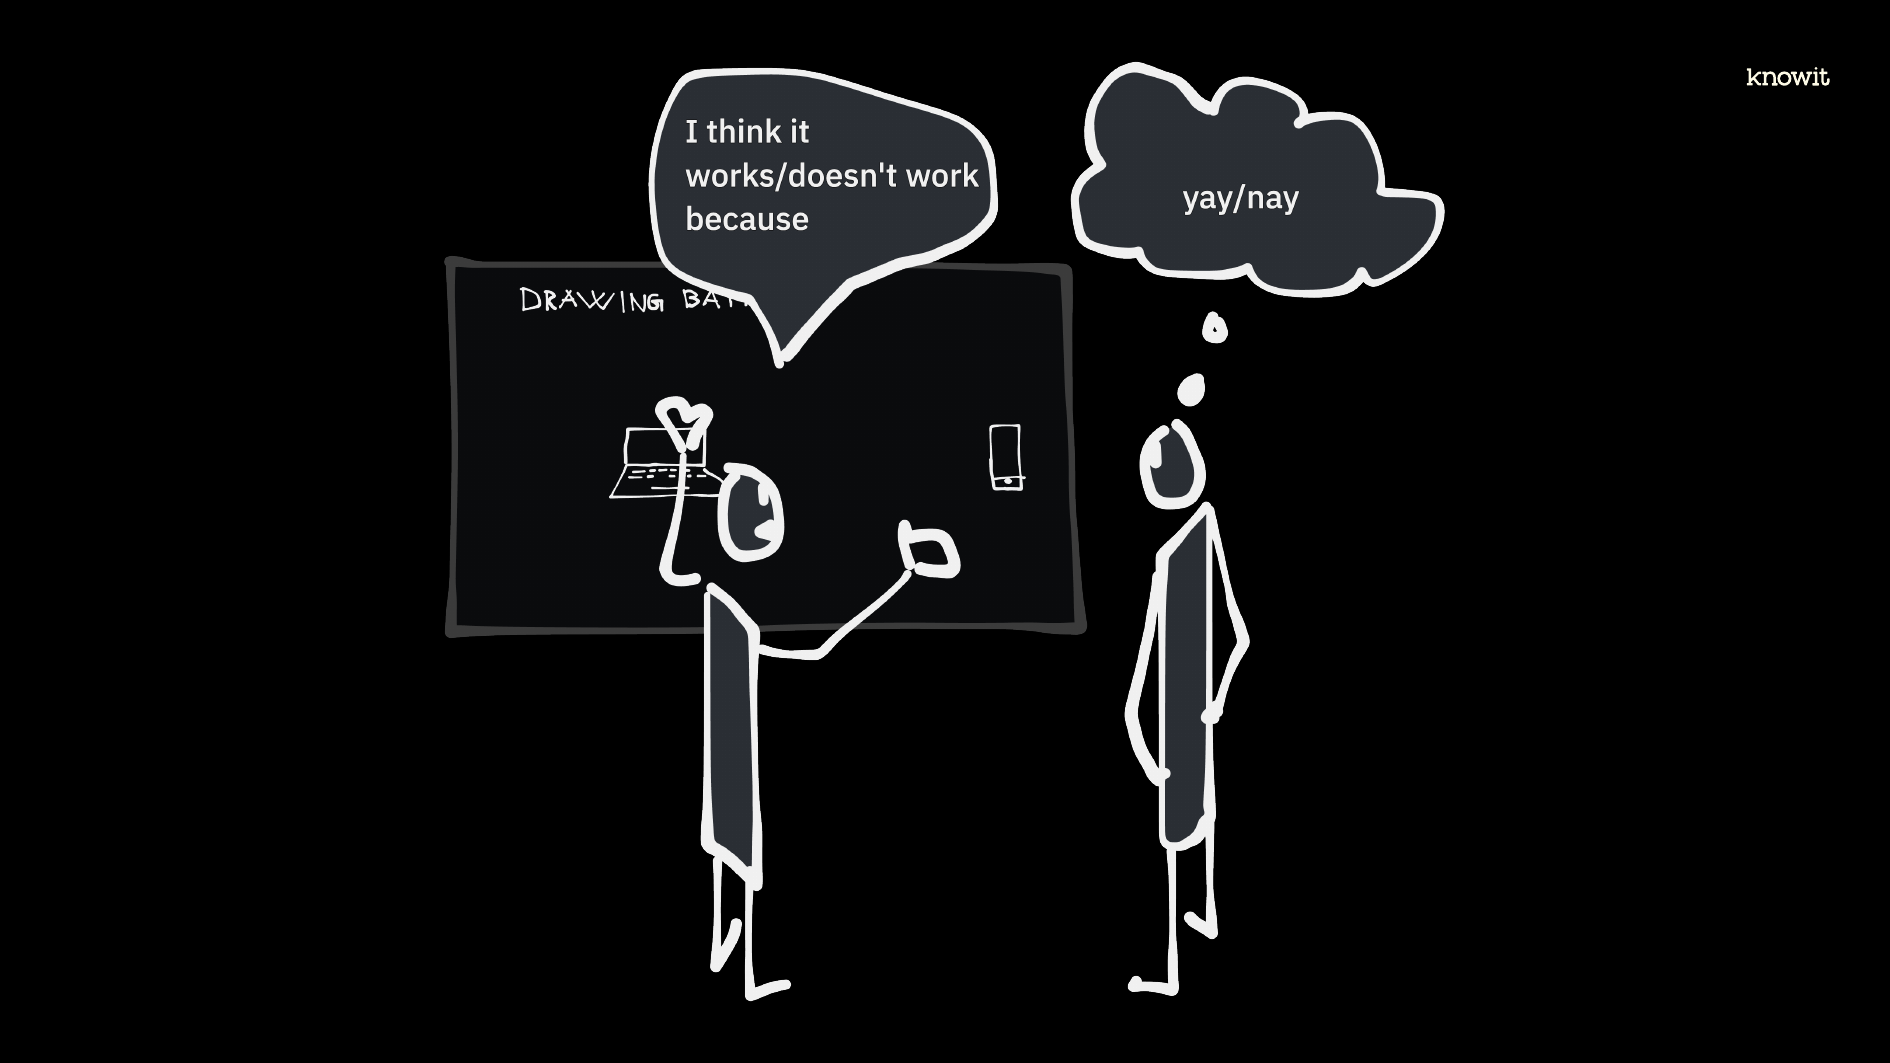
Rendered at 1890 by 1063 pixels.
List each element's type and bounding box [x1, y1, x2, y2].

picture [426, 43, 1464, 1019]
